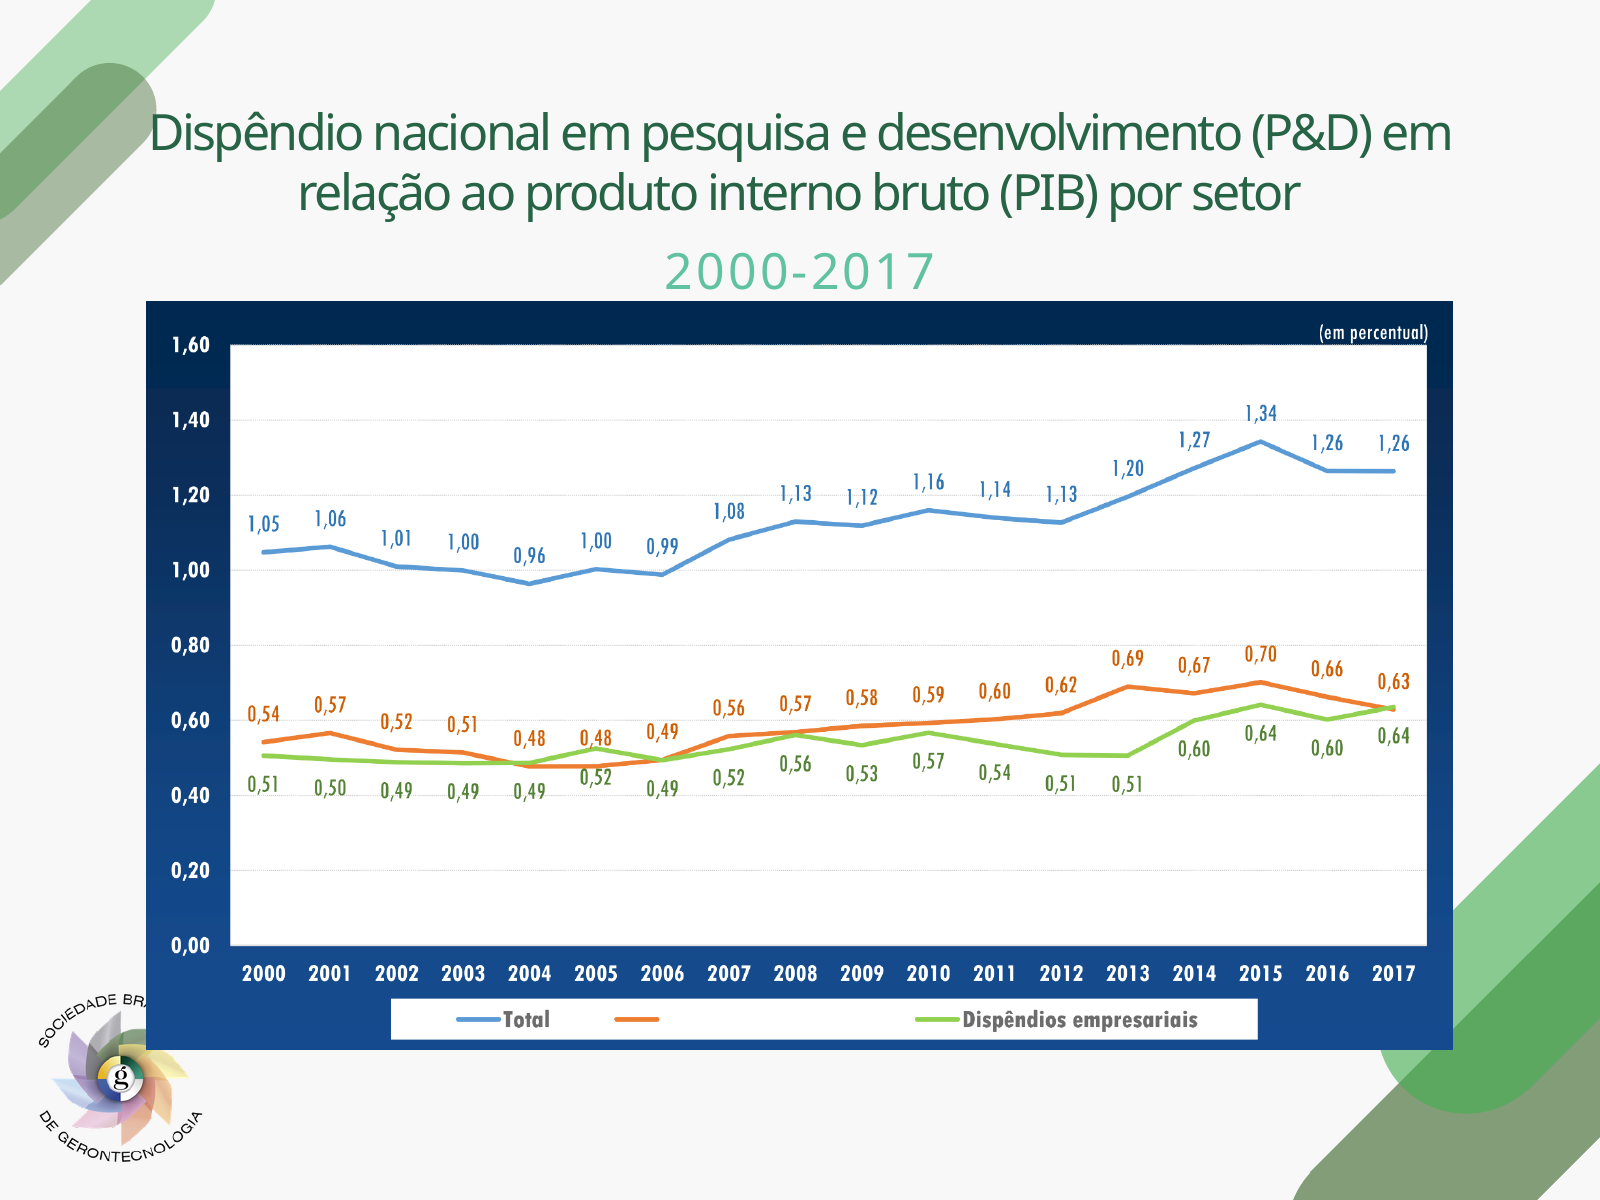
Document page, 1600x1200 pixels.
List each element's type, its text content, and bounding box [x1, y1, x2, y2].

picture [24, 984, 216, 1176]
title Dispêndio nacional em pesquisa e desenvolvimento (P&D) em relação ao produto interno bruto (PIB) por setor [87, 87, 1513, 231]
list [146, 301, 1454, 1051]
list 2000-2017 [87, 231, 1513, 302]
